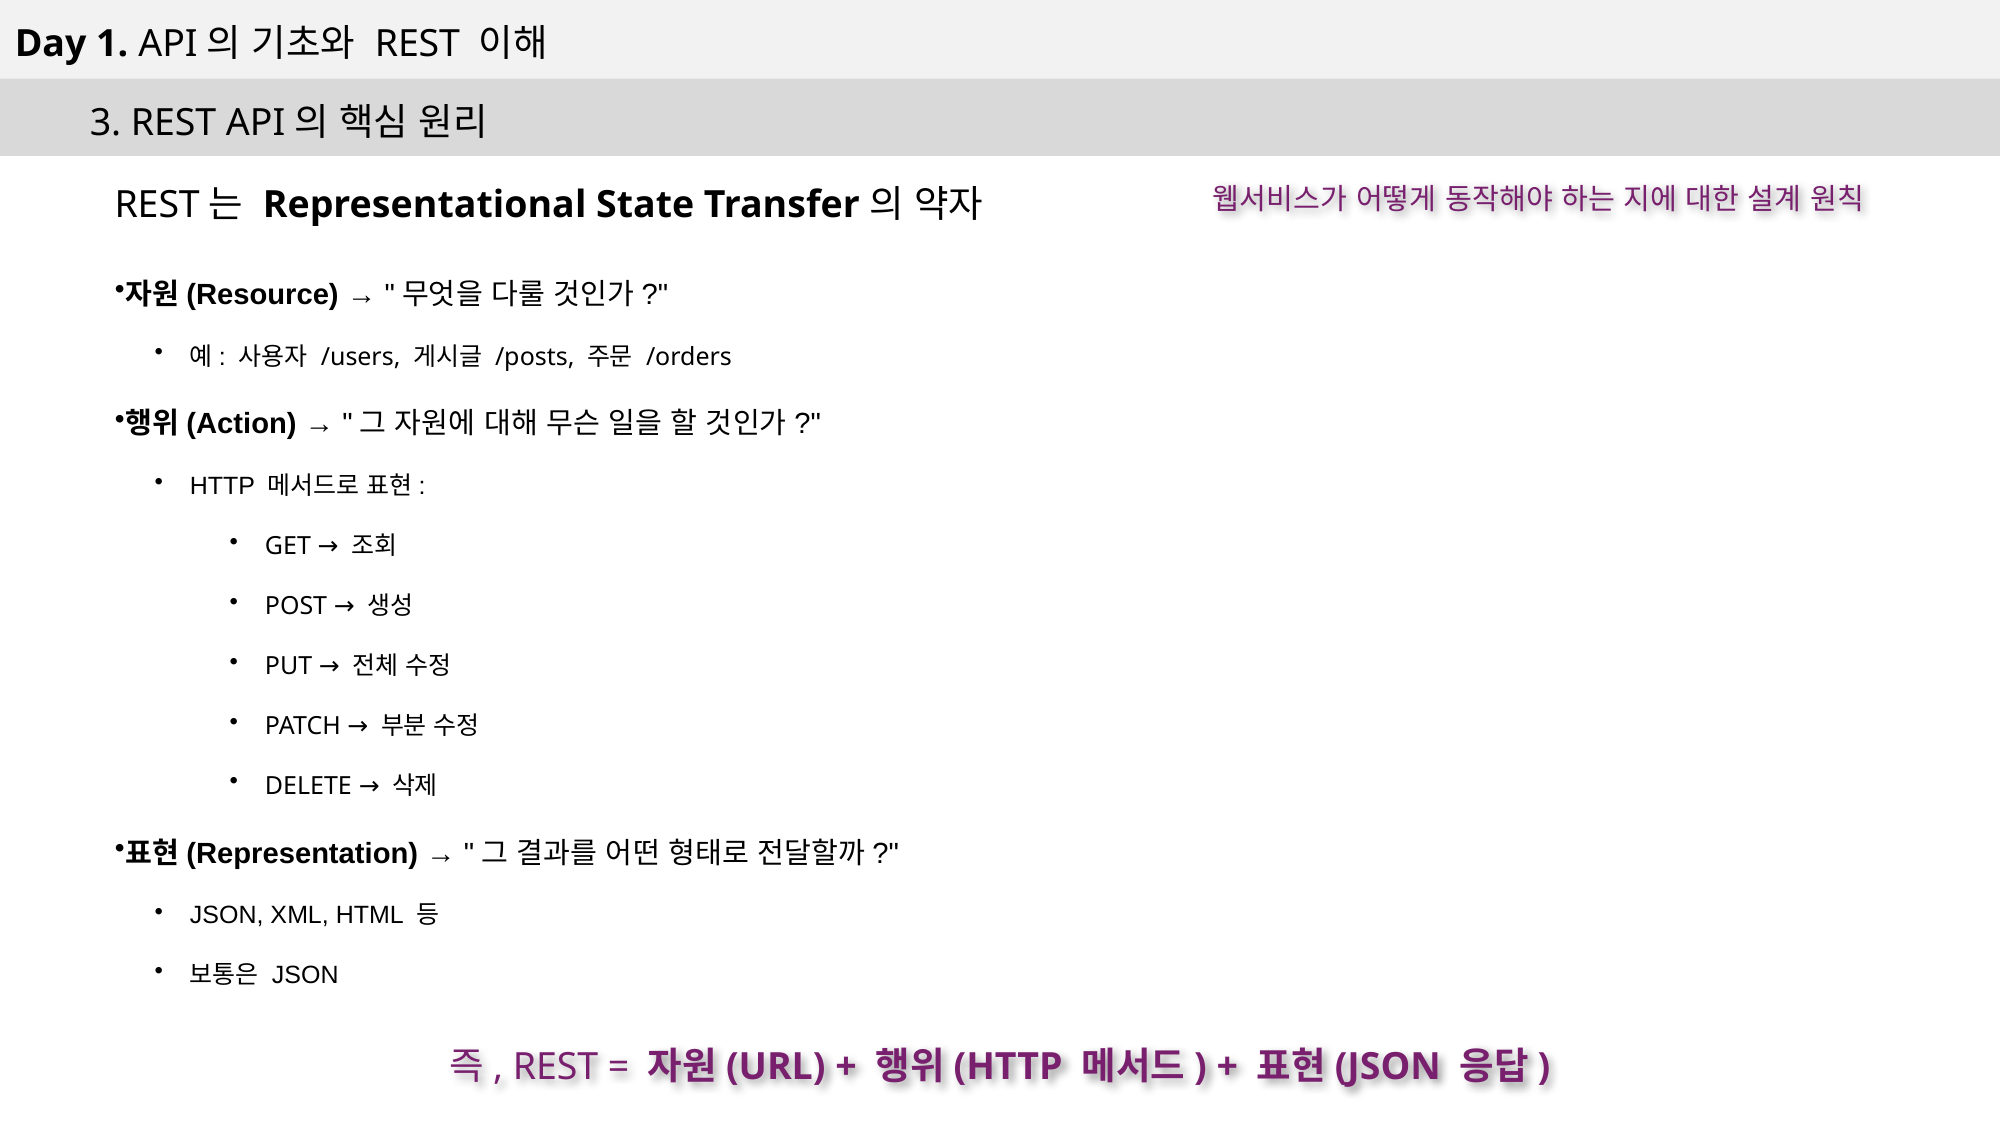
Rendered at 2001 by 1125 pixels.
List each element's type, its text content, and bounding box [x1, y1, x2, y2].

text_box 웹서비스가 어떻게 동작해야 하는 지에 대한 설계 원칙 [1024, 172, 2000, 223]
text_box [0, 0, 2000, 157]
text_box REST는 Representational State Transfer의 약자 [99, 172, 1026, 232]
text_box 즉, REST = 자원(URL) + 행위(HTTP 메서드) + 표현(JSON 응답) [0, 1034, 2000, 1095]
text_box 자원(Resource) → "무엇을 다룰 것인가?" 예: 사용자 /users, 게시글 /posts, 주문 /orders 행위(Action) → "그 자원에 대해 무슨 일을 할 것인가?" HTTP 메서드로 표현: GET → 조회 POST → 생성 PUT → 전체 수정 PATCH → 부분 수정 DELETE → 삭제 표현(Representation) → "그 결과를 어떤 형태로 전달할까?" JSON, XML, HTML 등 보통은 JSON [99, 232, 1475, 1031]
